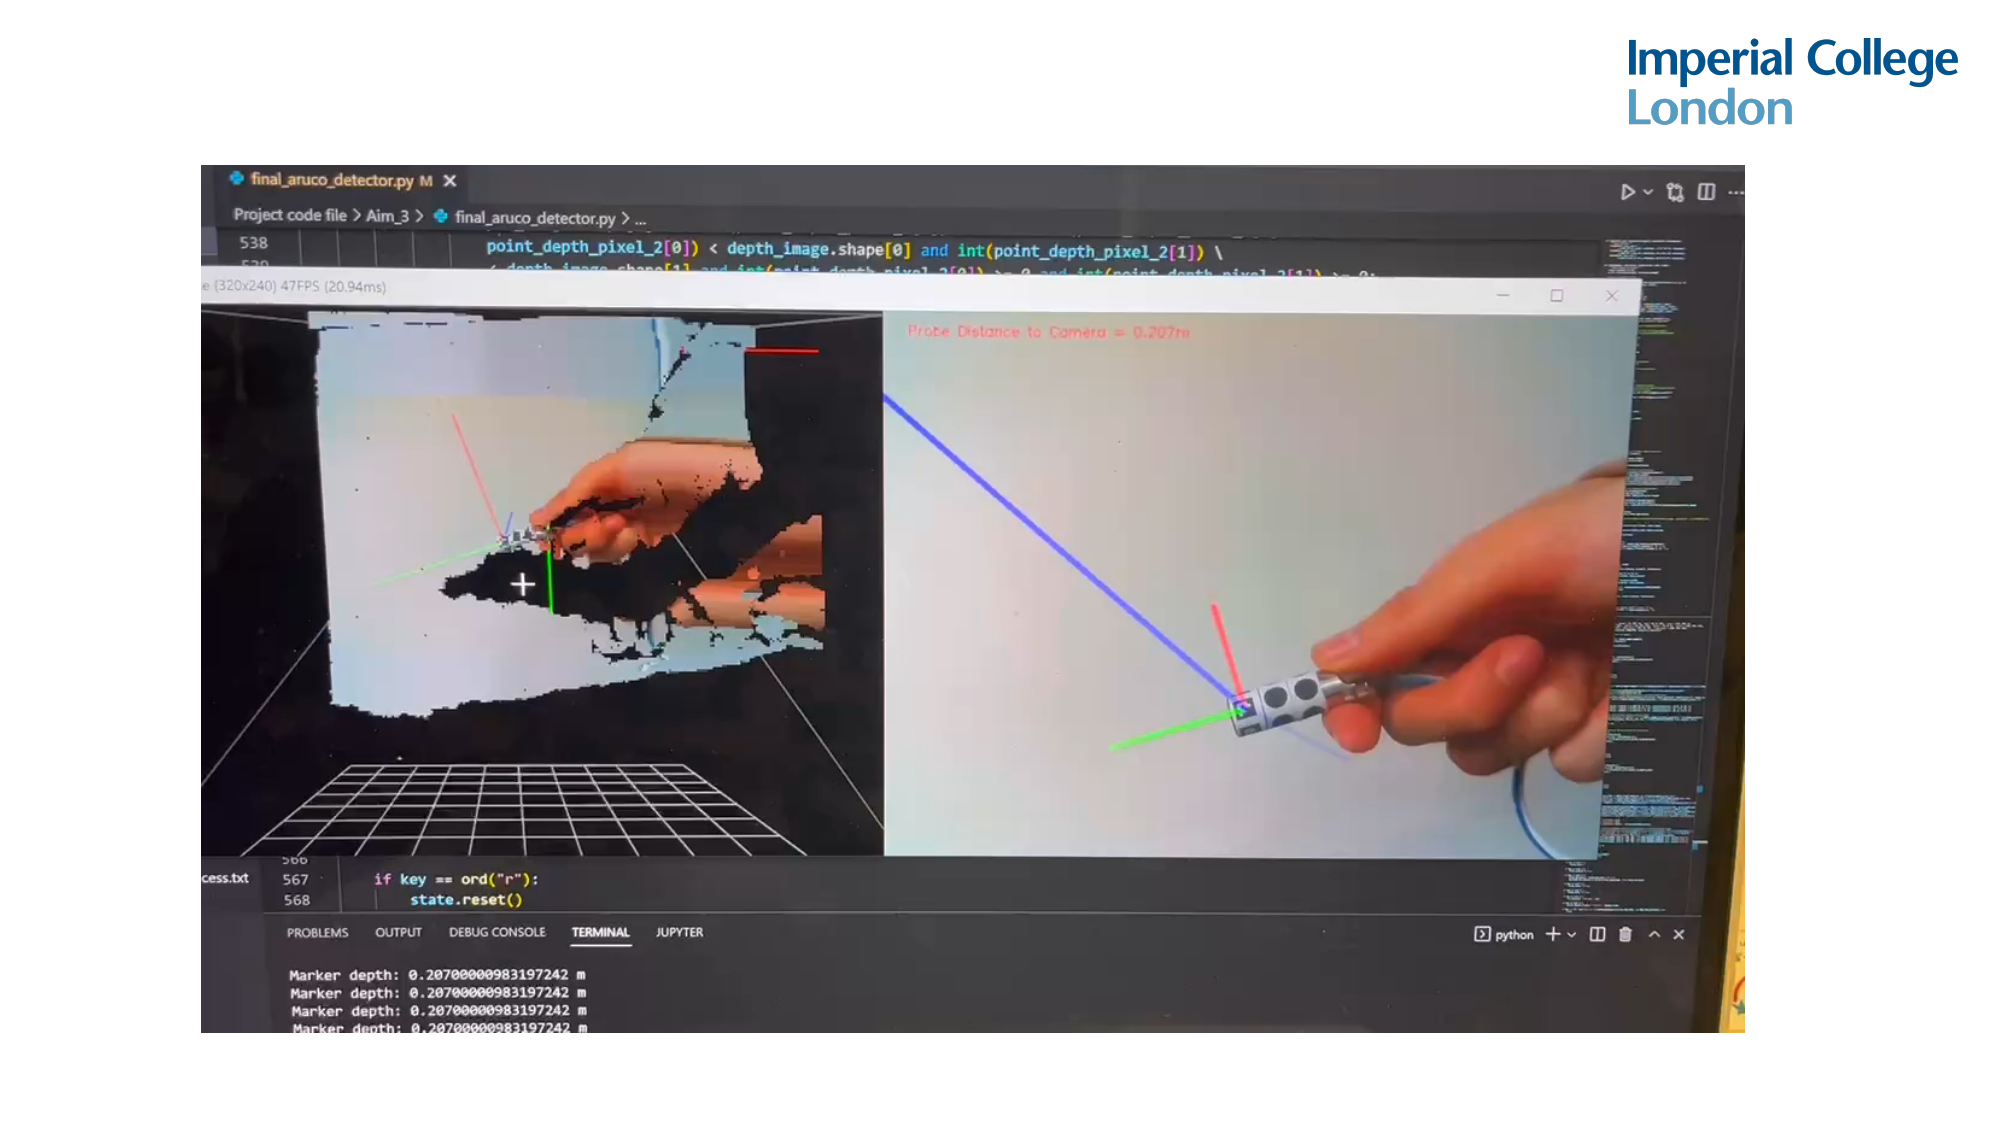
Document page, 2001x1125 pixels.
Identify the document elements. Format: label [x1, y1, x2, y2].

picture [1629, 38, 1958, 125]
text_box [200, 164, 1746, 1034]
